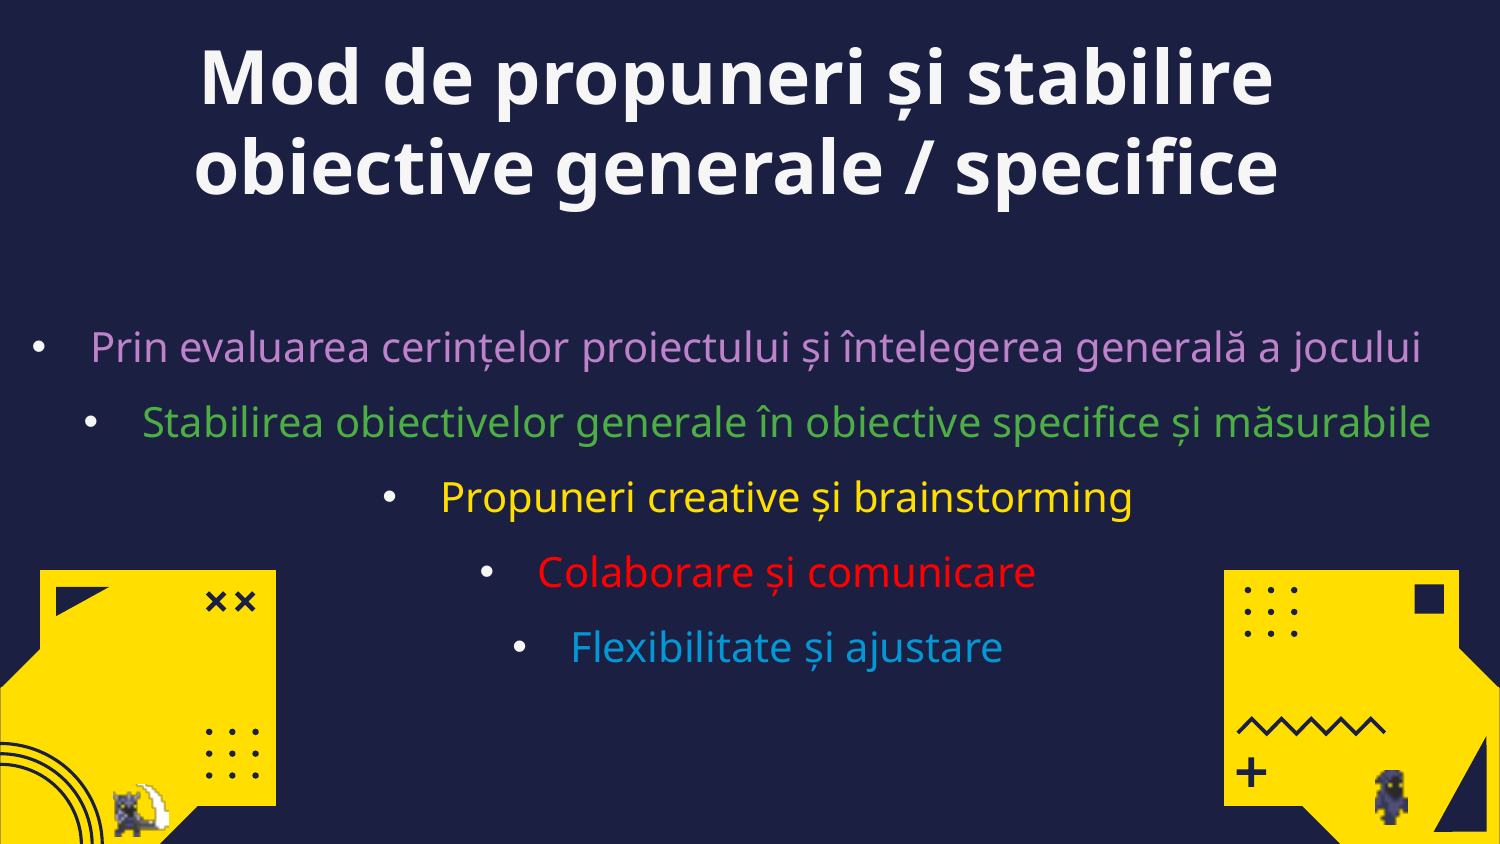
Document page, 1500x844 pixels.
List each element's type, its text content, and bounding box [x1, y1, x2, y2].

picture [113, 784, 169, 837]
picture [1375, 770, 1408, 825]
subtitle Prin evaluarea cerințelor proiectului și întelegerea generală a jocului Stabilirea obiectivelor generale în obiective specifice și măsurabile Propuneri creative și brainstorming Colaborare și comunicare Flexibilitate și ajustare [0, 269, 1500, 798]
title Mod de propuneri și stabilire obiective generale / specifice [27, 20, 1448, 218]
